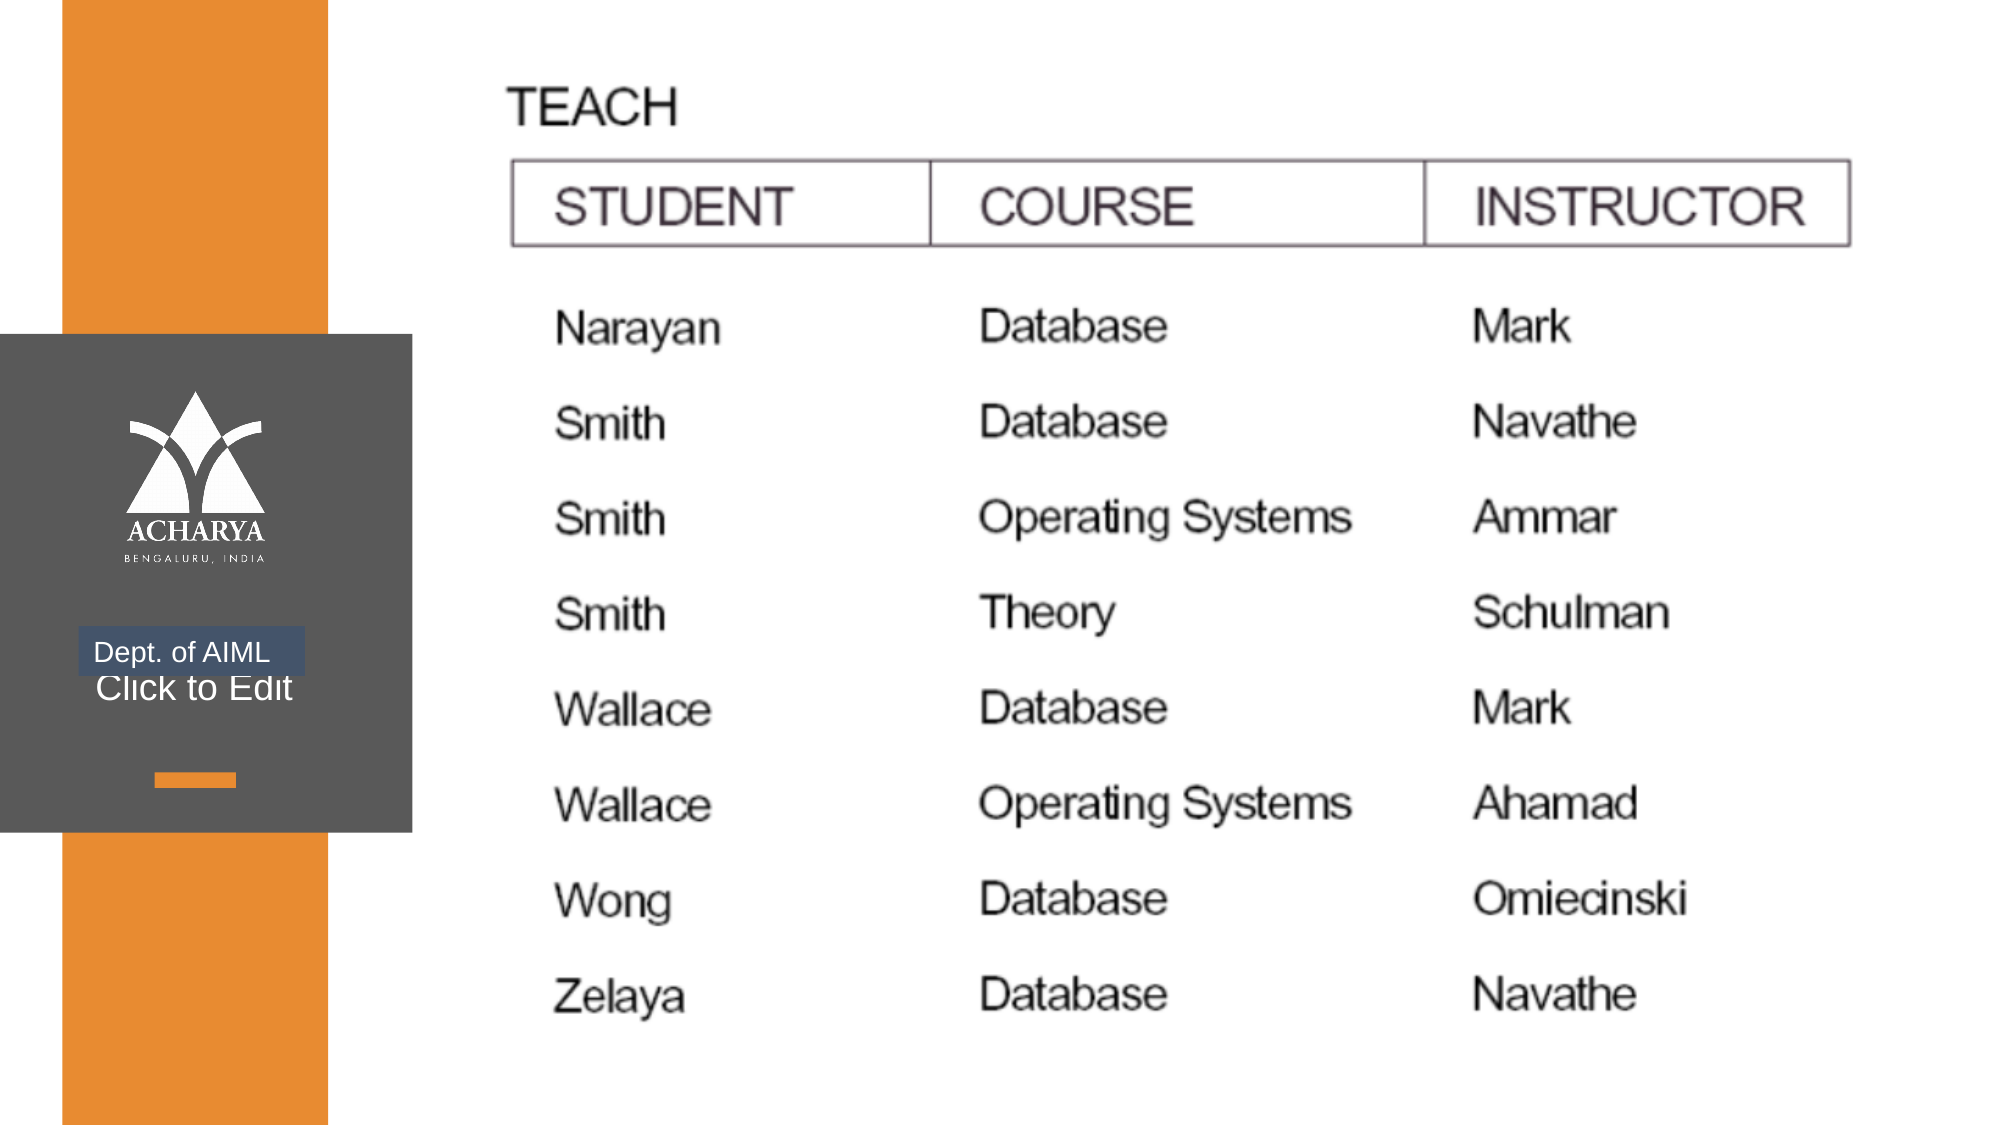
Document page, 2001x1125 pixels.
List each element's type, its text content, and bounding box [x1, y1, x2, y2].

text_box Dept. of AIML [78, 626, 305, 676]
picture [490, 55, 1895, 1053]
picture [125, 391, 265, 564]
